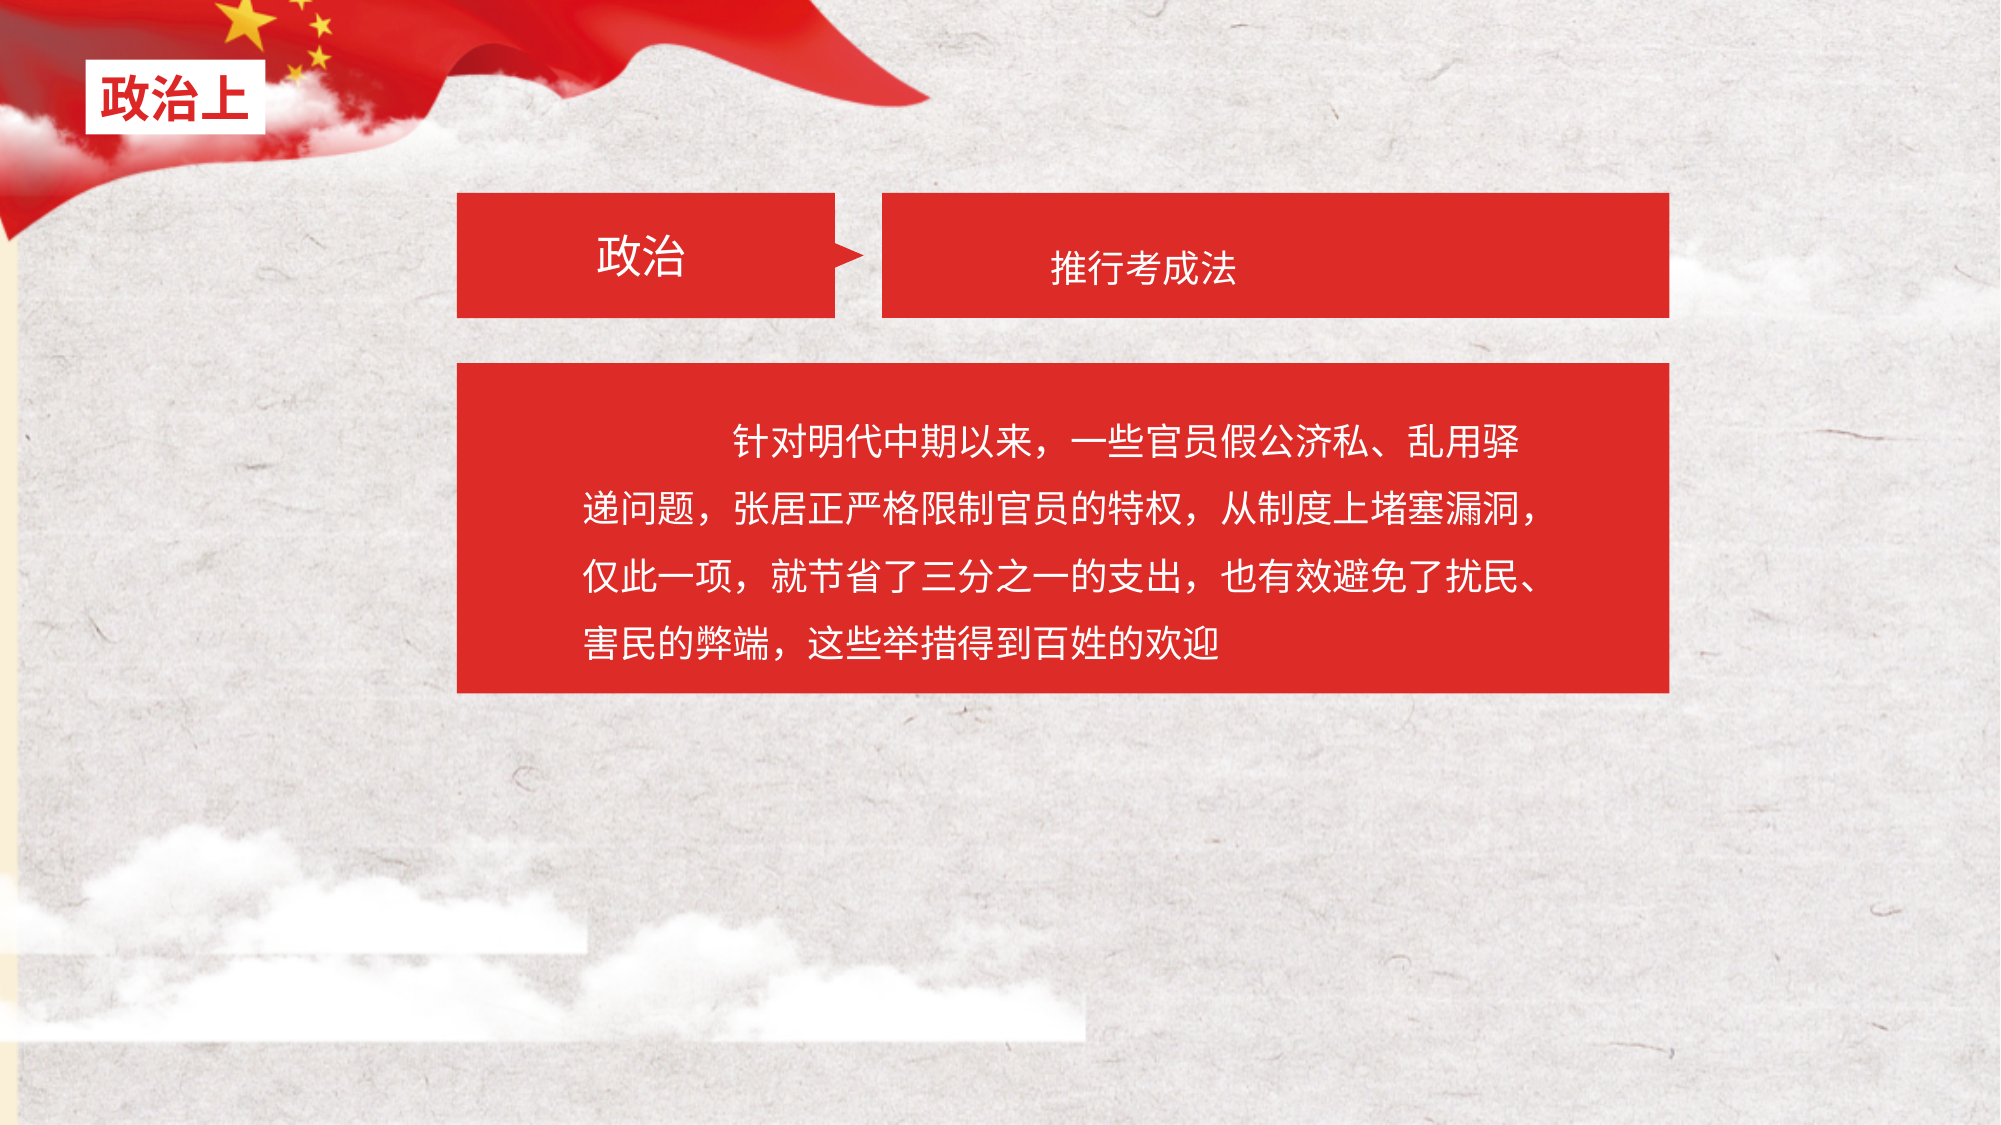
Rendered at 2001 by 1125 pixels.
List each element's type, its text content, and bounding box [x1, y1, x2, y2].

picture [0, 0, 2001, 1125]
text_box 政治 [546, 227, 738, 283]
text_box [456, 362, 1670, 694]
text_box 针对明代中期以来，一些官员假公济私、乱用驿递问题，张居正严格限制官员的特权，从制度上堵塞漏洞，仅此一项，就节省了三分之一的支出，也有效避免了扰民、害民的弊端，这些举措得到百姓的欢迎 [582, 395, 1544, 666]
text_box 推行考成法 [1050, 236, 1489, 291]
text_box [455, 191, 867, 320]
text_box [881, 192, 1670, 319]
text_box 政治上 [85, 59, 266, 135]
